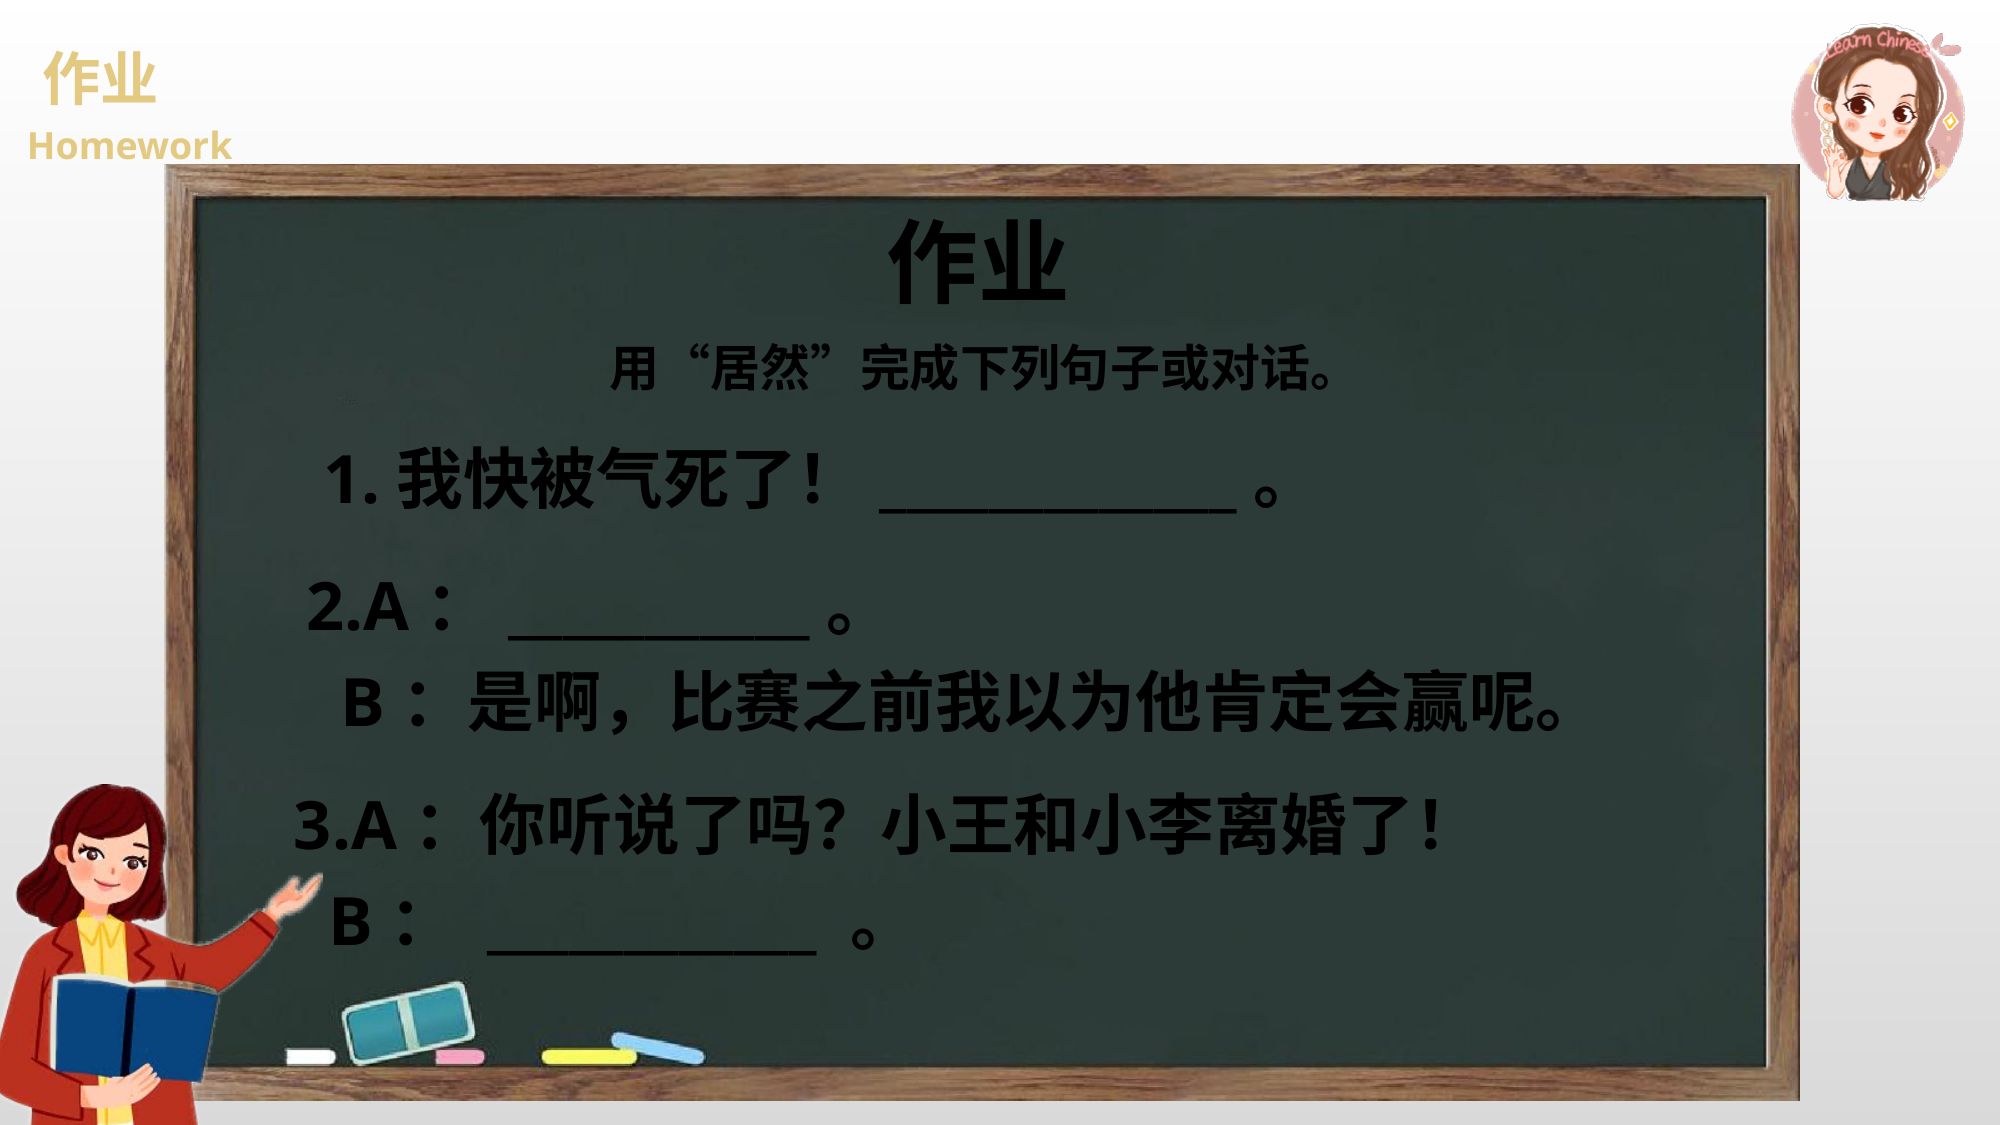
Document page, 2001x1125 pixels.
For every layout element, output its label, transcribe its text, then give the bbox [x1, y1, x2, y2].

text_box 作业 [27, 35, 174, 115]
text_box Homework [12, 115, 248, 175]
picture [0, 0, 1998, 1125]
